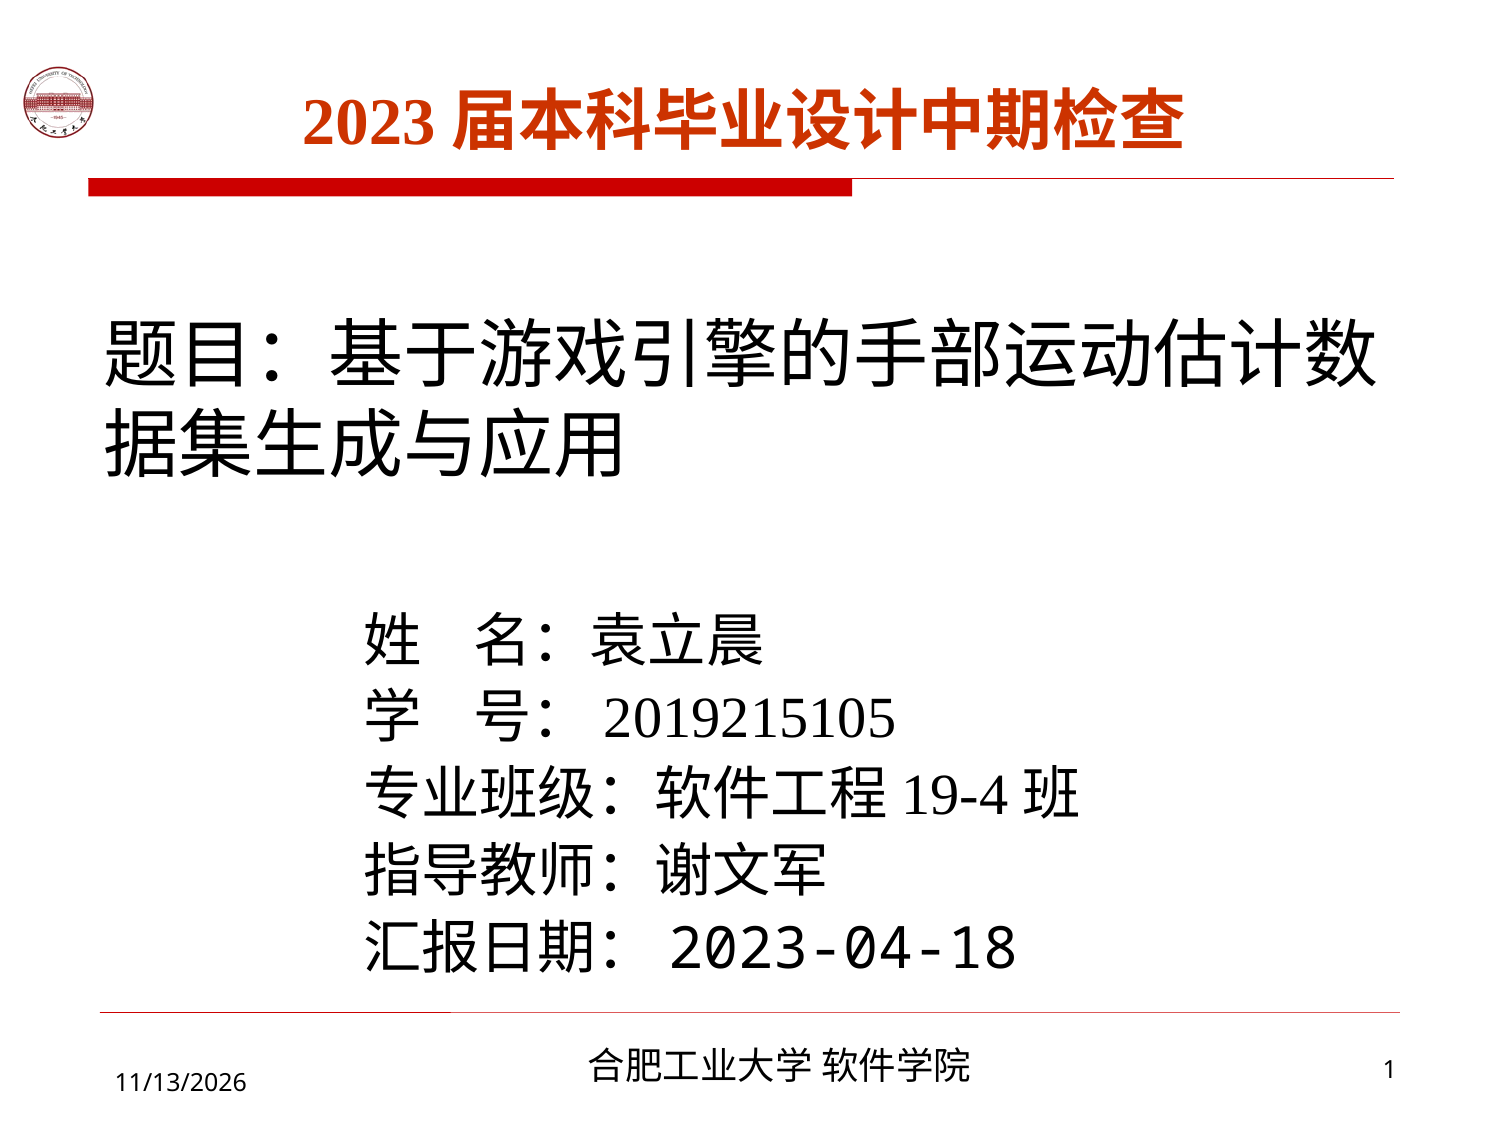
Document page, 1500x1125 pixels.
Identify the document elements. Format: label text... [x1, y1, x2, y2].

picture [11, 55, 100, 143]
text_box 2023届本科毕业设计中期检查 [100, 31, 1388, 166]
text_box [99, 1058, 325, 1103]
text_box [301, 0, 1500, 211]
title 题目：基于游戏引擎的手部运动估计数据集生成与应用 [88, 278, 1400, 575]
text_box 姓 名：袁立晨 学 号：2019215105 专业班级：软件工程19-4班 指导教师：谢文军 汇报日期：2023-04-18 [348, 574, 1152, 988]
